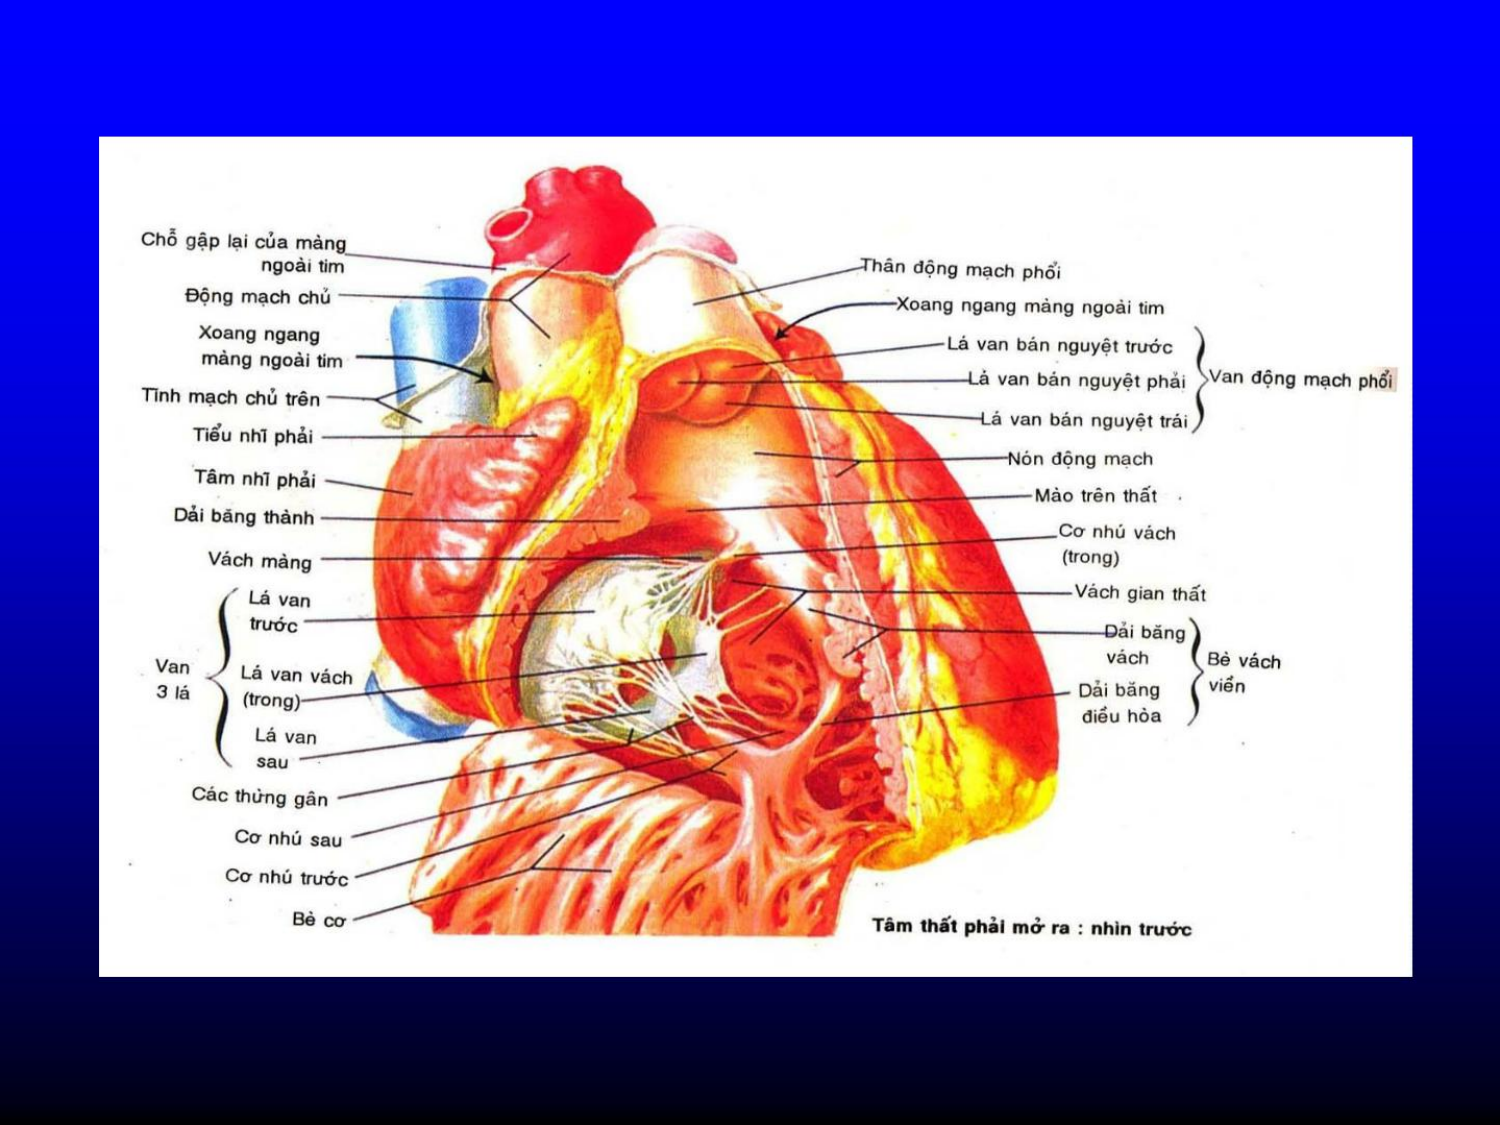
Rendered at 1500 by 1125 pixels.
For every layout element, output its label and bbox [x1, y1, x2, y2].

text_box [0, 0, 1500, 1125]
